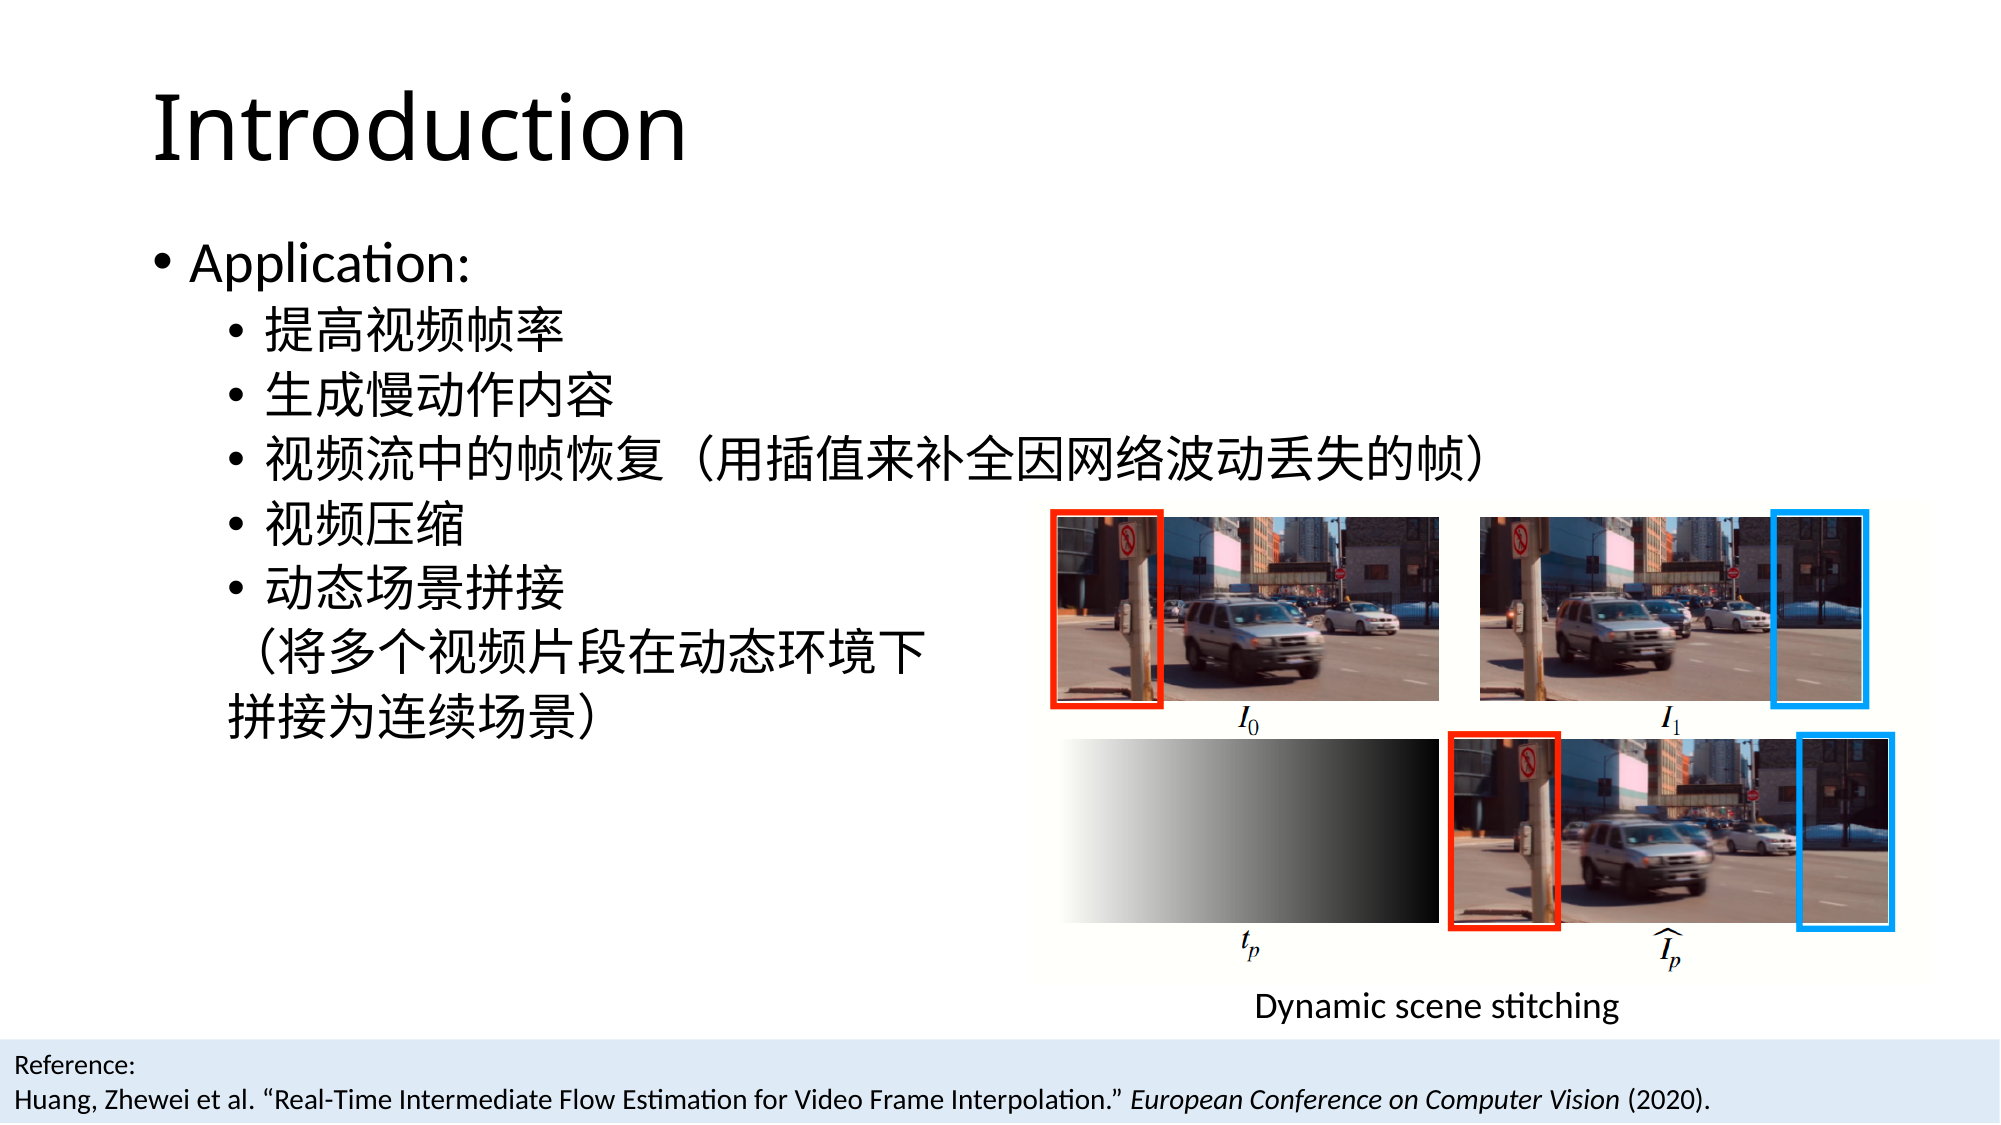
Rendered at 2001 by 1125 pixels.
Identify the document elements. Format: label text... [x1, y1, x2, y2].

title Introduction [137, 36, 1863, 224]
text_box Dynamic scene stitching [1239, 986, 1722, 1034]
picture [1029, 500, 1933, 986]
text_box Reference: Huang, Zhewei et al. “Real-Time Intermediate Flow Estimation for Video Frame Interpolation.” European Conference on Computer Vision (2020). [0, 1039, 2000, 1123]
list Application: 提高视频帧率 生成慢动作内容 视频流中的帧恢复（用插值来补全因网络波动丢失的帧） 视频压缩 动态场景拼接 （将多个视频片段在动态环境下 拼接为连续场景） [137, 224, 1863, 1039]
